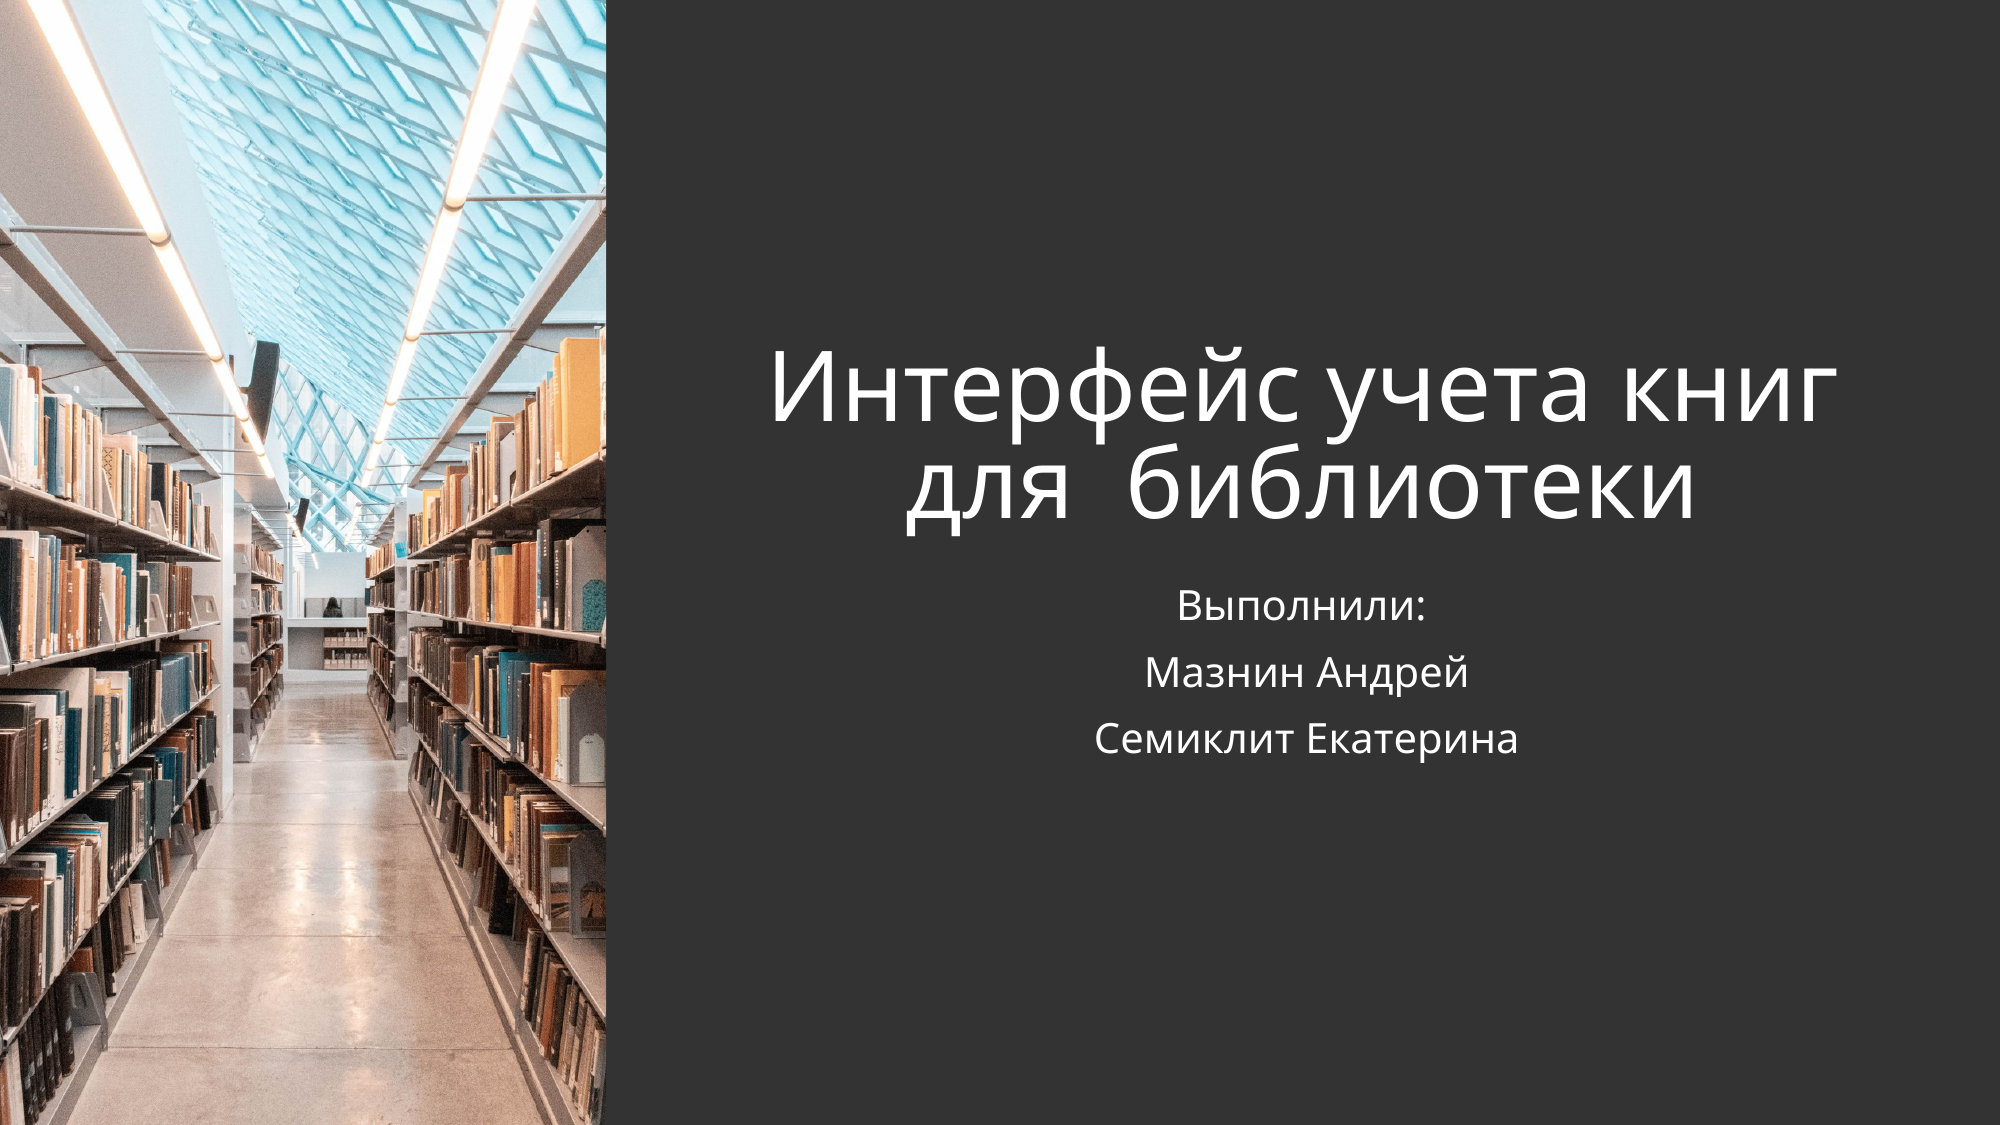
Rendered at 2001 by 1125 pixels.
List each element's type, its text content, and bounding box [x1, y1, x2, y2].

text_box Выполнили: Мазнин Андрей Семиклит Екатерина [613, 575, 2000, 774]
picture [0, 0, 607, 1125]
text_box Интерфейс учета книг для библиотеки [610, 342, 2000, 520]
